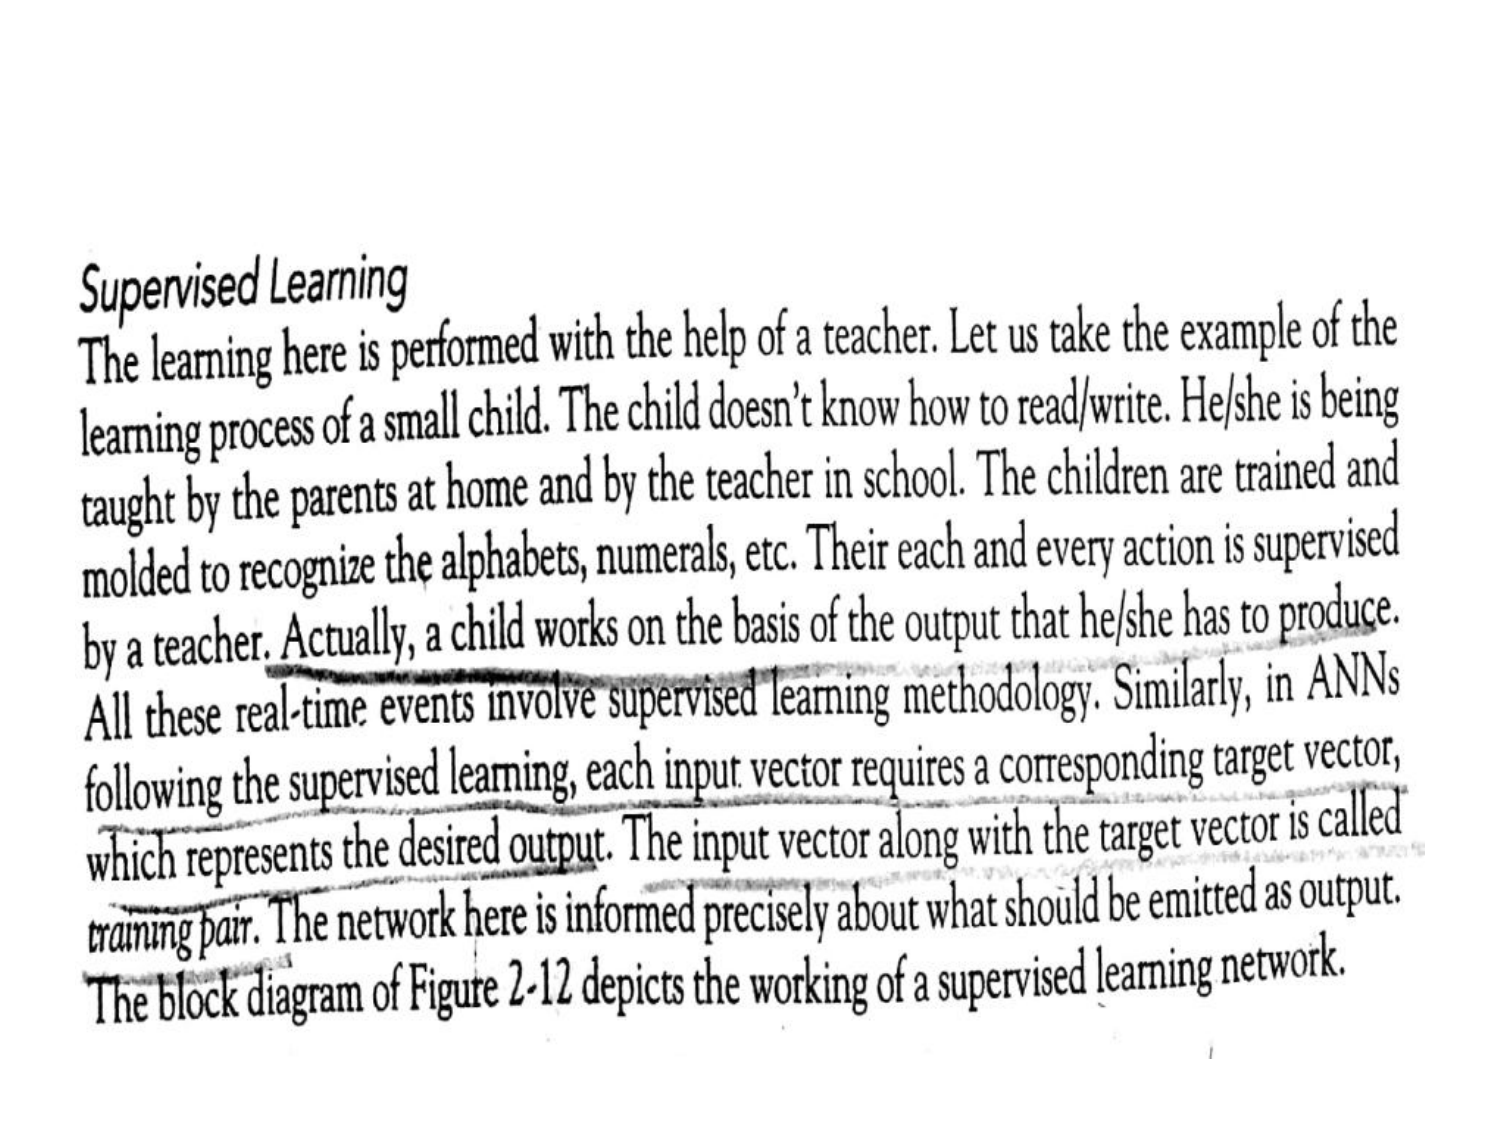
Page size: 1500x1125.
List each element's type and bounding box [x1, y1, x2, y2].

list [74, 219, 1426, 1059]
